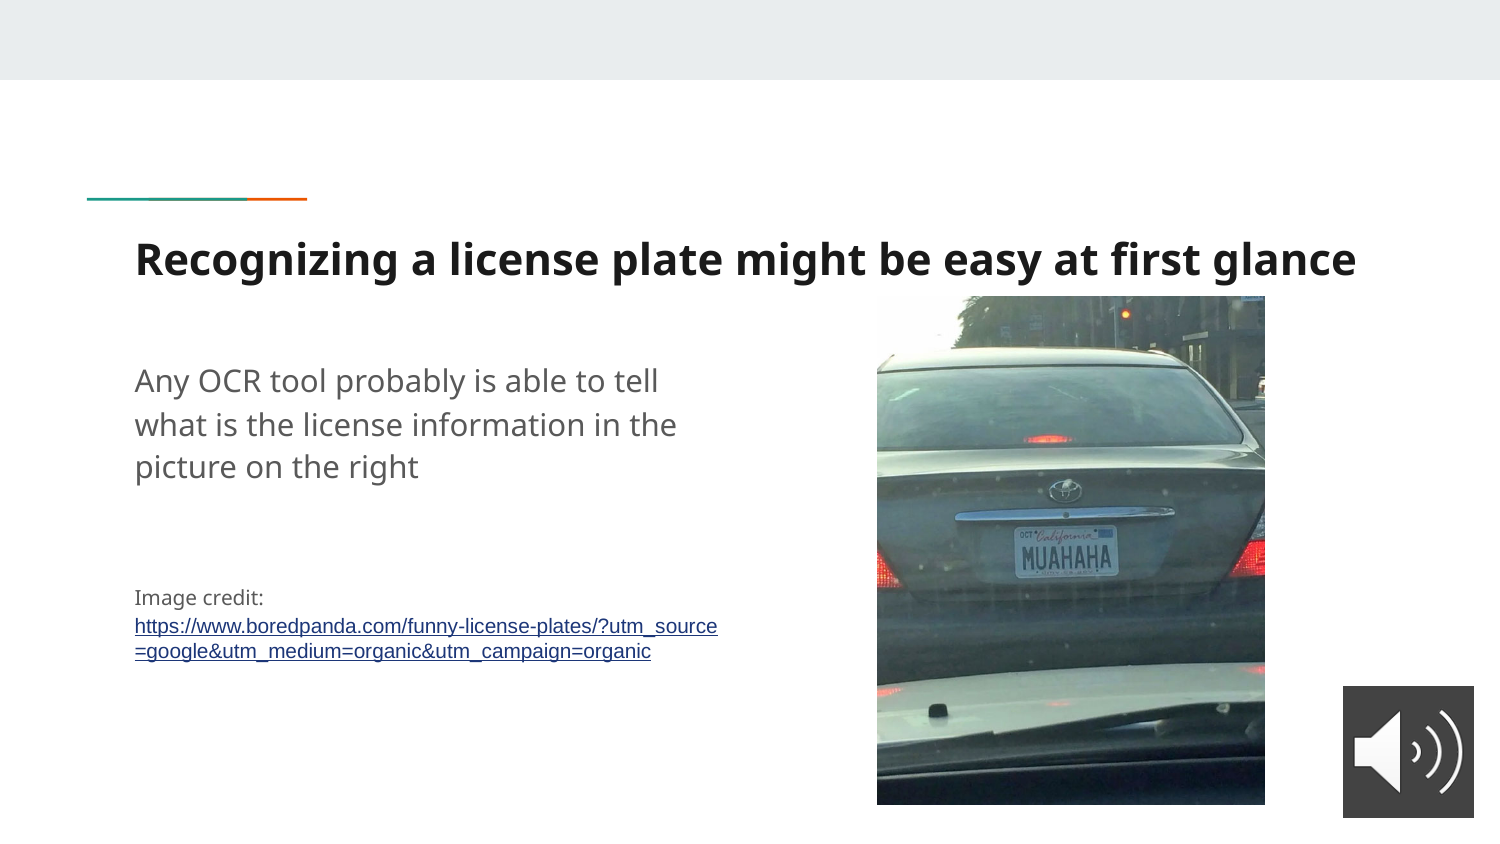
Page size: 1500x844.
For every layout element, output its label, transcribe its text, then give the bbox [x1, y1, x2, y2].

title Recognizing a license plate might be easy at first glance [119, 216, 1381, 305]
picture [1341, 685, 1476, 819]
list Any OCR tool probably is able to tell what is the license information in the picture on the right Image credit: https://www.boredpanda.com/funny-license-plates/?utm_source=google&utm_medium=organic&utm_campaign=organic [119, 341, 739, 712]
picture [877, 296, 1265, 805]
